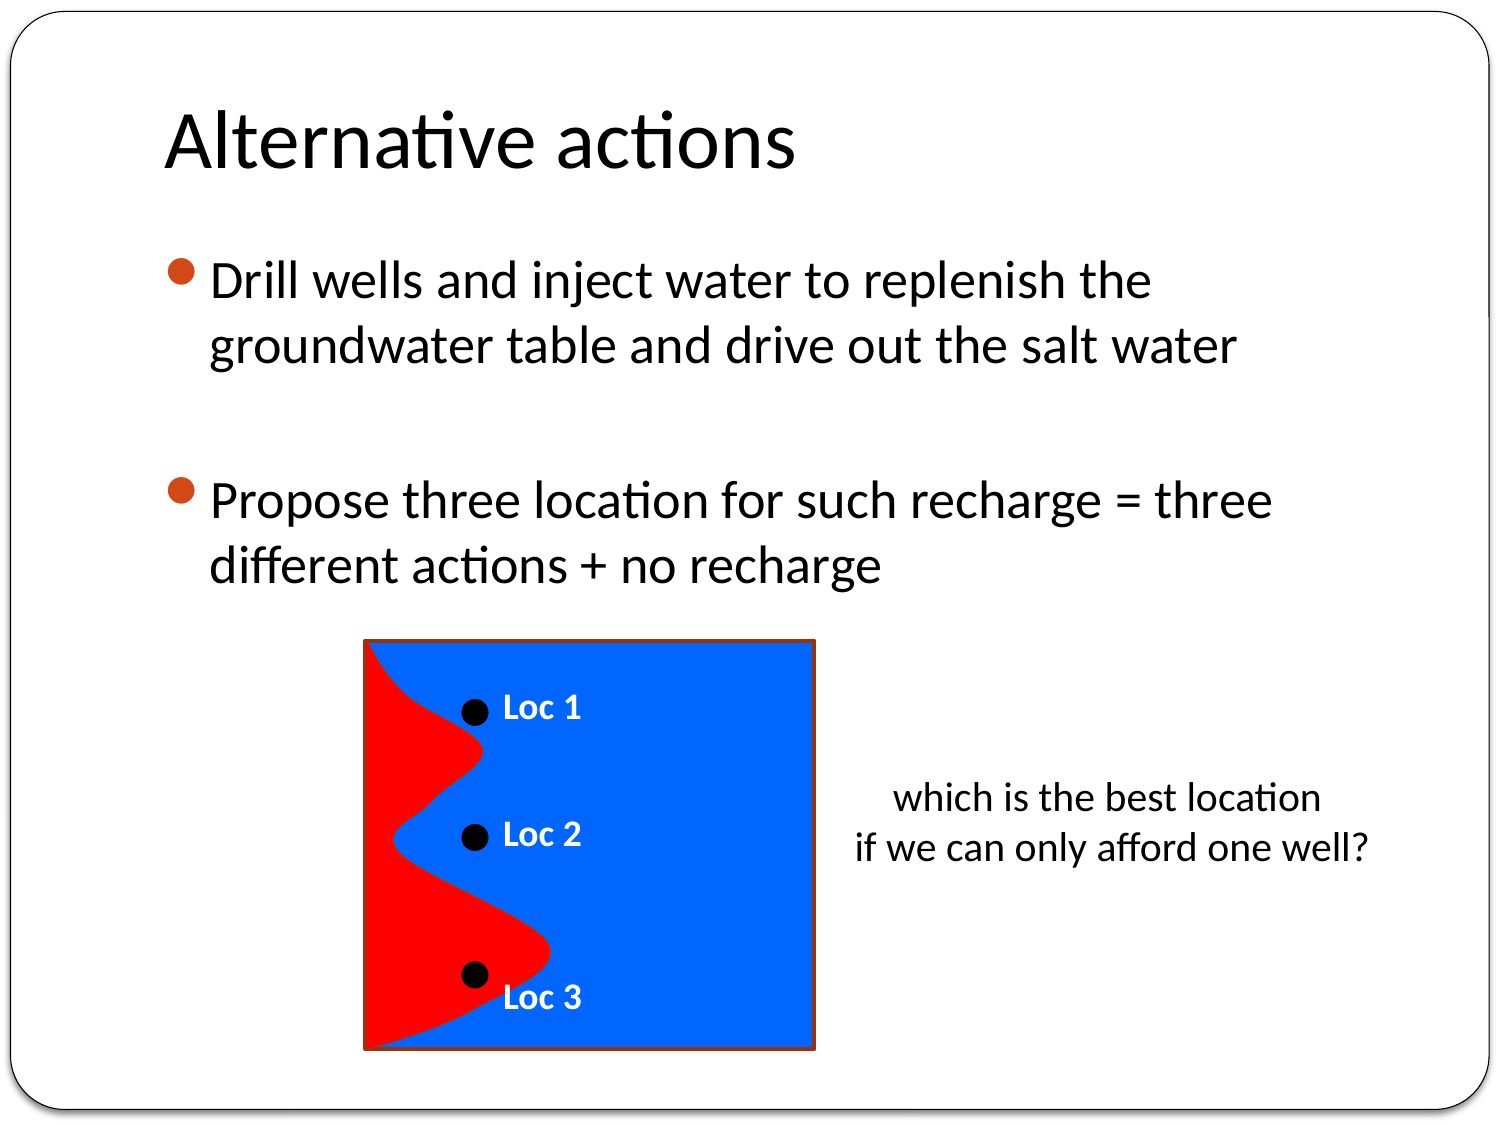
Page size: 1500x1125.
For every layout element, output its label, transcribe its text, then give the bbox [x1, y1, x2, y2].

text_box which is the best location if we can only afford one well? [839, 762, 1386, 878]
title Alternative actions [150, 12, 1425, 200]
list Drill wells and inject water to replenish the groundwater table and drive out the salt water Propose three location for such recharge = three different actions + no recharge [150, 237, 1425, 988]
picture [362, 637, 817, 1052]
